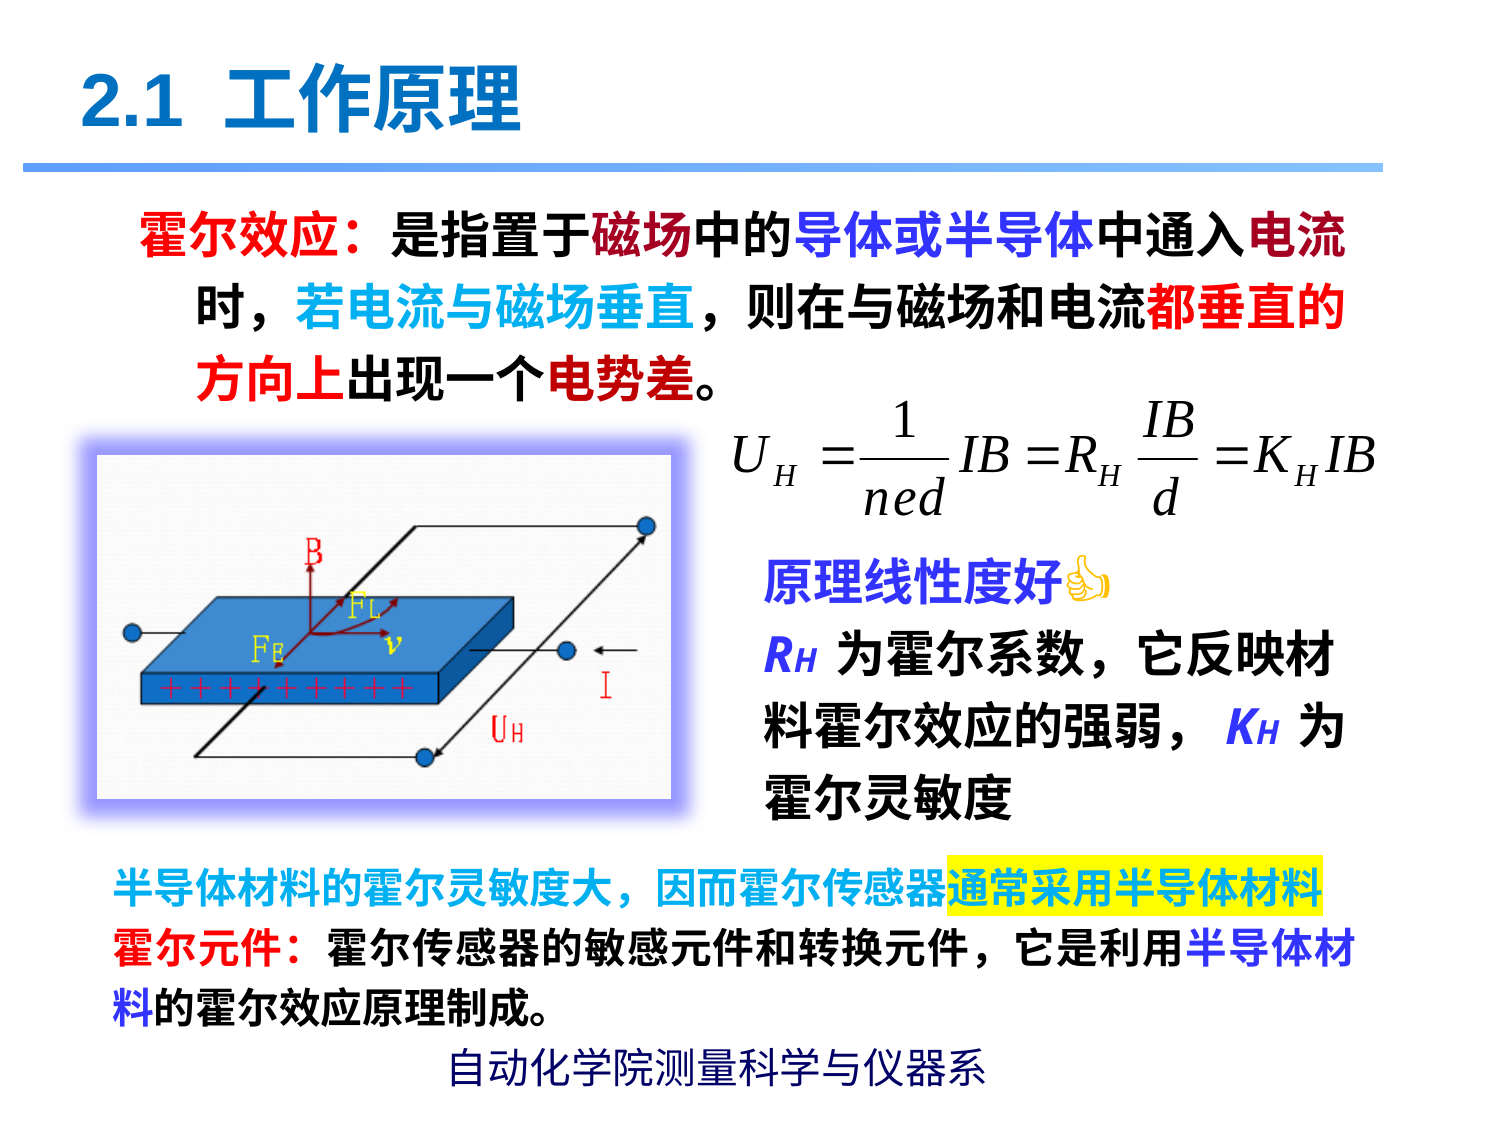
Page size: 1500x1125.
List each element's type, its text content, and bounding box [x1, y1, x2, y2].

picture [97, 455, 672, 799]
text_box 原理线性度好👍 RH 为霍尔系数，它反映材料霍尔效应的强弱，KH 为霍尔灵敏度 [748, 534, 1386, 834]
text_box 2.1 工作原理 [64, 18, 632, 157]
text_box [726, 385, 1389, 528]
text_box 半导体材料的霍尔灵敏度大，因而霍尔传感器通常采用半导体材料 霍尔元件：霍尔传感器的敏感元件和转换元件，它是利用半导体材料的霍尔效应原理制成。 [97, 844, 1371, 1040]
text_box 霍尔效应：是指置于磁场中的导体或半导体中通入电流时，若电流与磁场垂直，则在与磁场和电流都垂直的方向上出现一个电势差。 [123, 184, 1362, 421]
